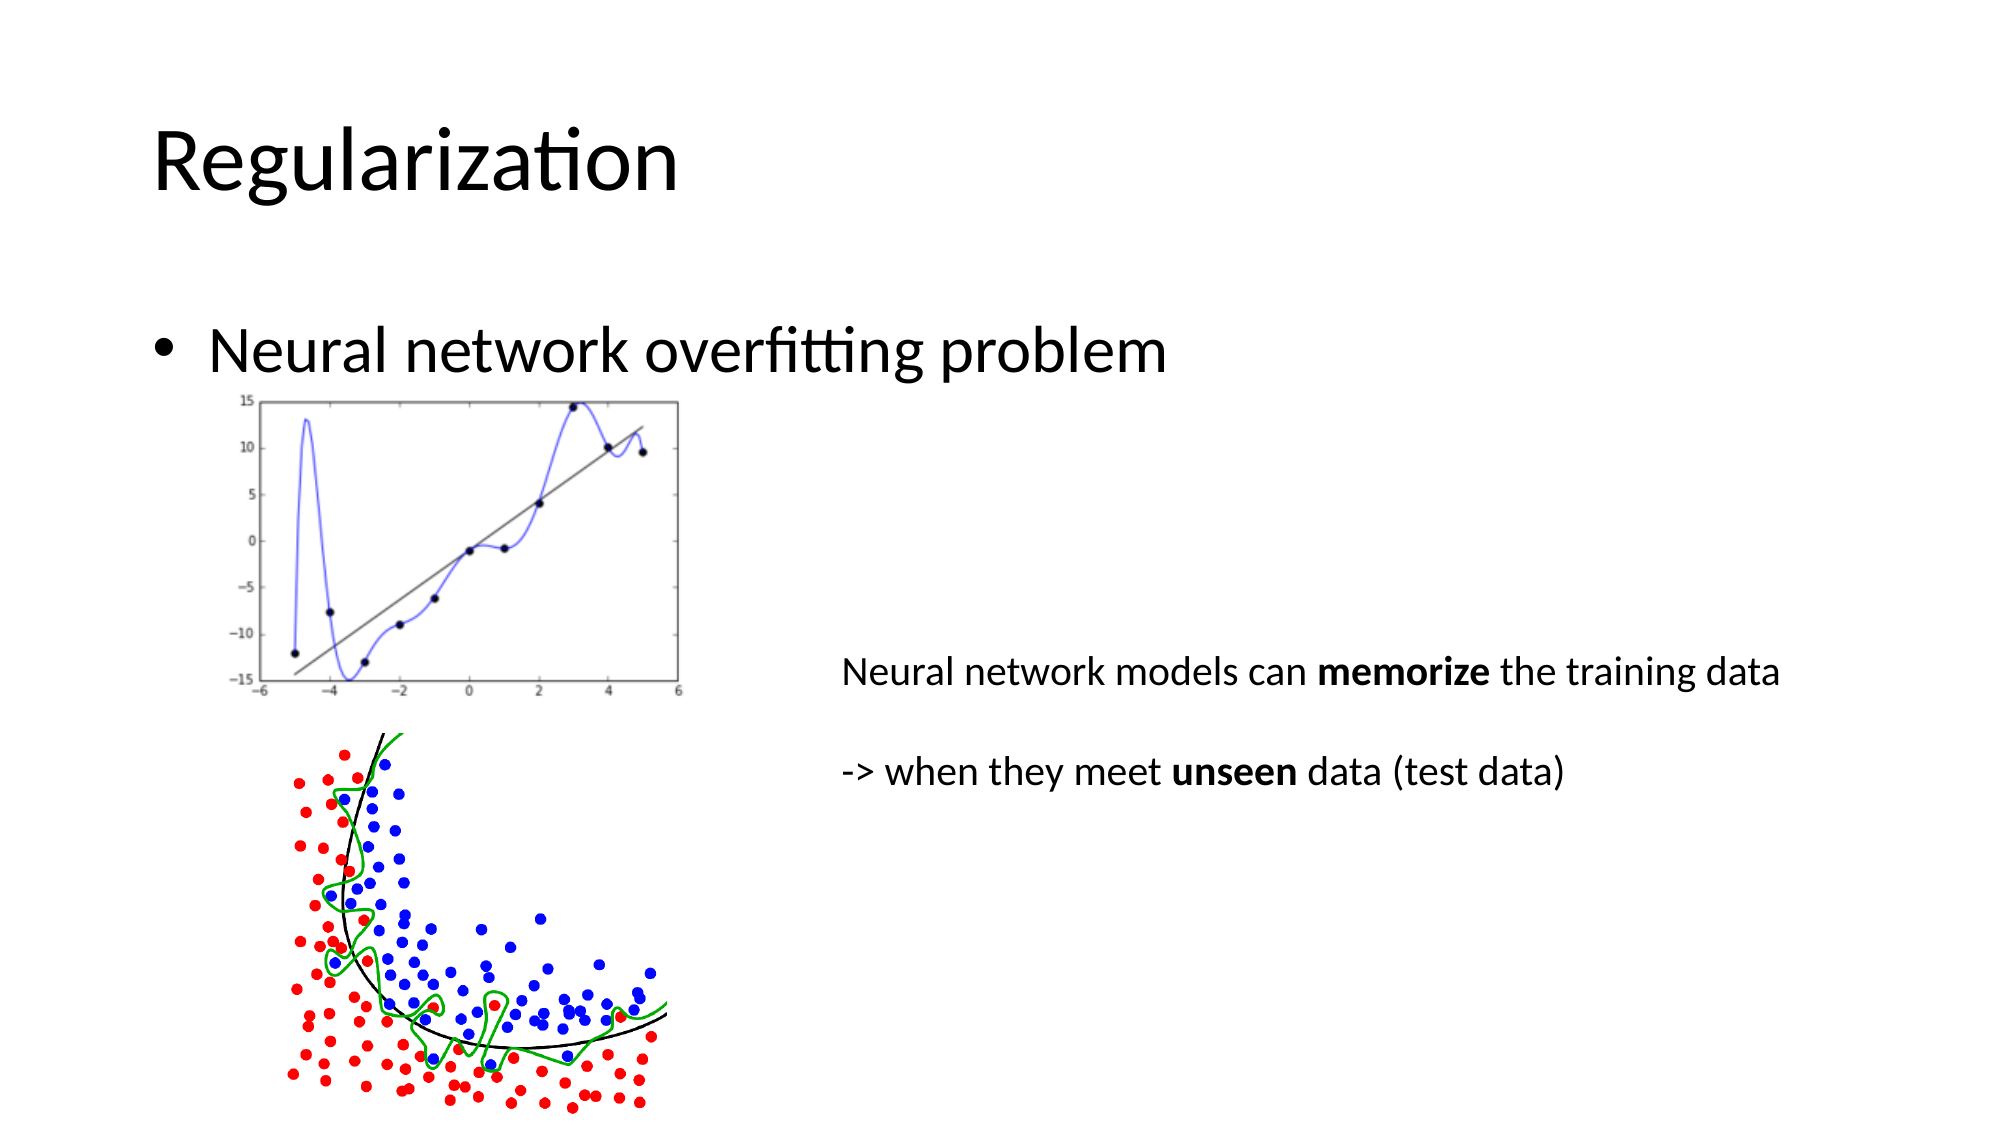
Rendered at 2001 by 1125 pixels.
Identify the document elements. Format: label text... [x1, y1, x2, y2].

picture [220, 387, 690, 707]
picture [275, 733, 667, 1125]
title Regularization [137, 45, 1863, 263]
text_box Neural network models can memorize the training data -> when they meet unseen data (test data) [826, 636, 1811, 802]
list Neural network overfitting problem [137, 298, 1863, 1013]
